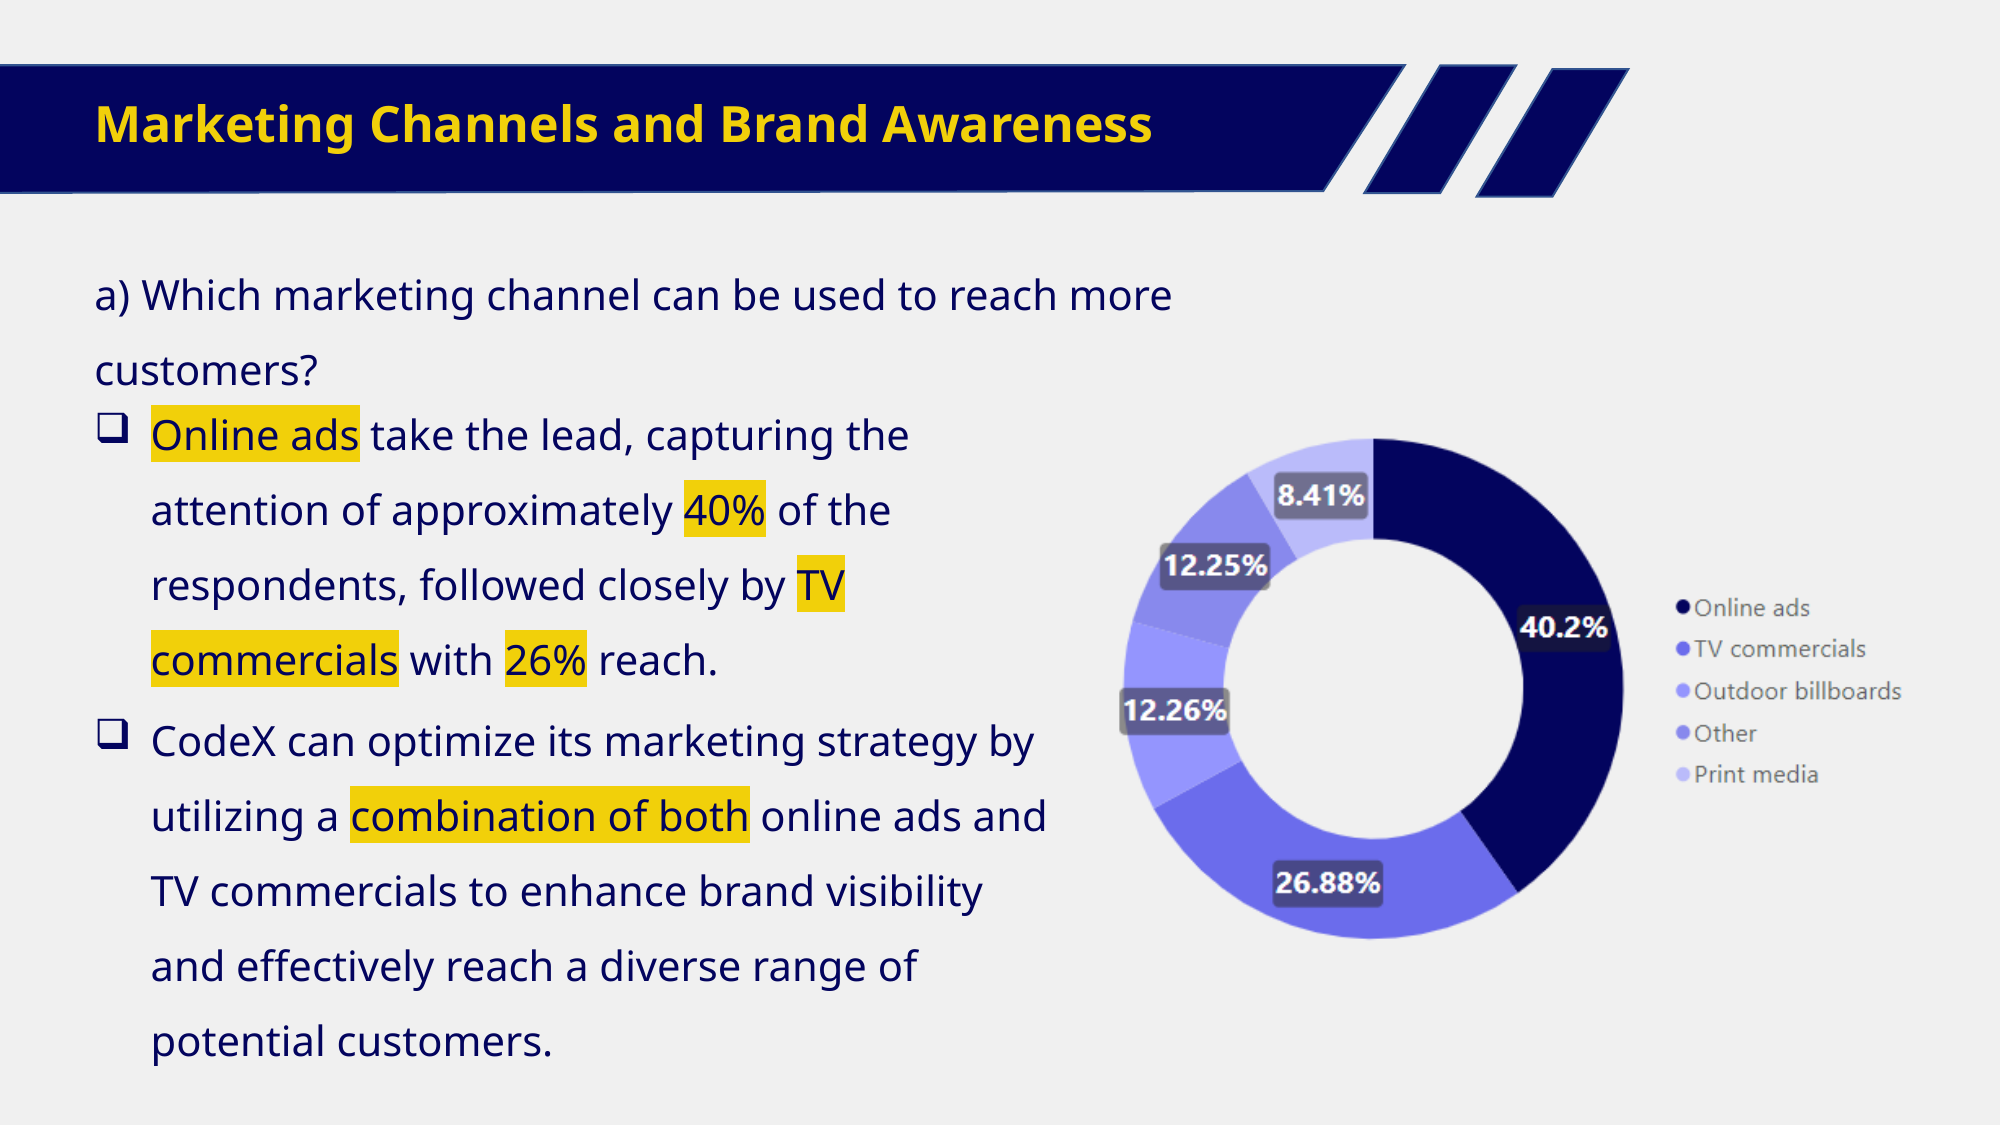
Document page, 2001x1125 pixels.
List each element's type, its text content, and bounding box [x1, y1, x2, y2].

picture [1028, 330, 1933, 996]
text_box Online ads take the lead, capturing the attention of approximately 40% of the respondents, followed closely by TV commercials with 26% reach. [79, 376, 1028, 681]
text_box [0, 65, 1629, 197]
text_box a) Which marketing channel can be used to reach more customers? [79, 236, 1325, 376]
text_box CodeX can optimize its marketing strategy by utilizing a combination of both online ads and TV commercials to enhance brand visibility and effectively reach a diverse range of potential customers. [79, 681, 1066, 1072]
